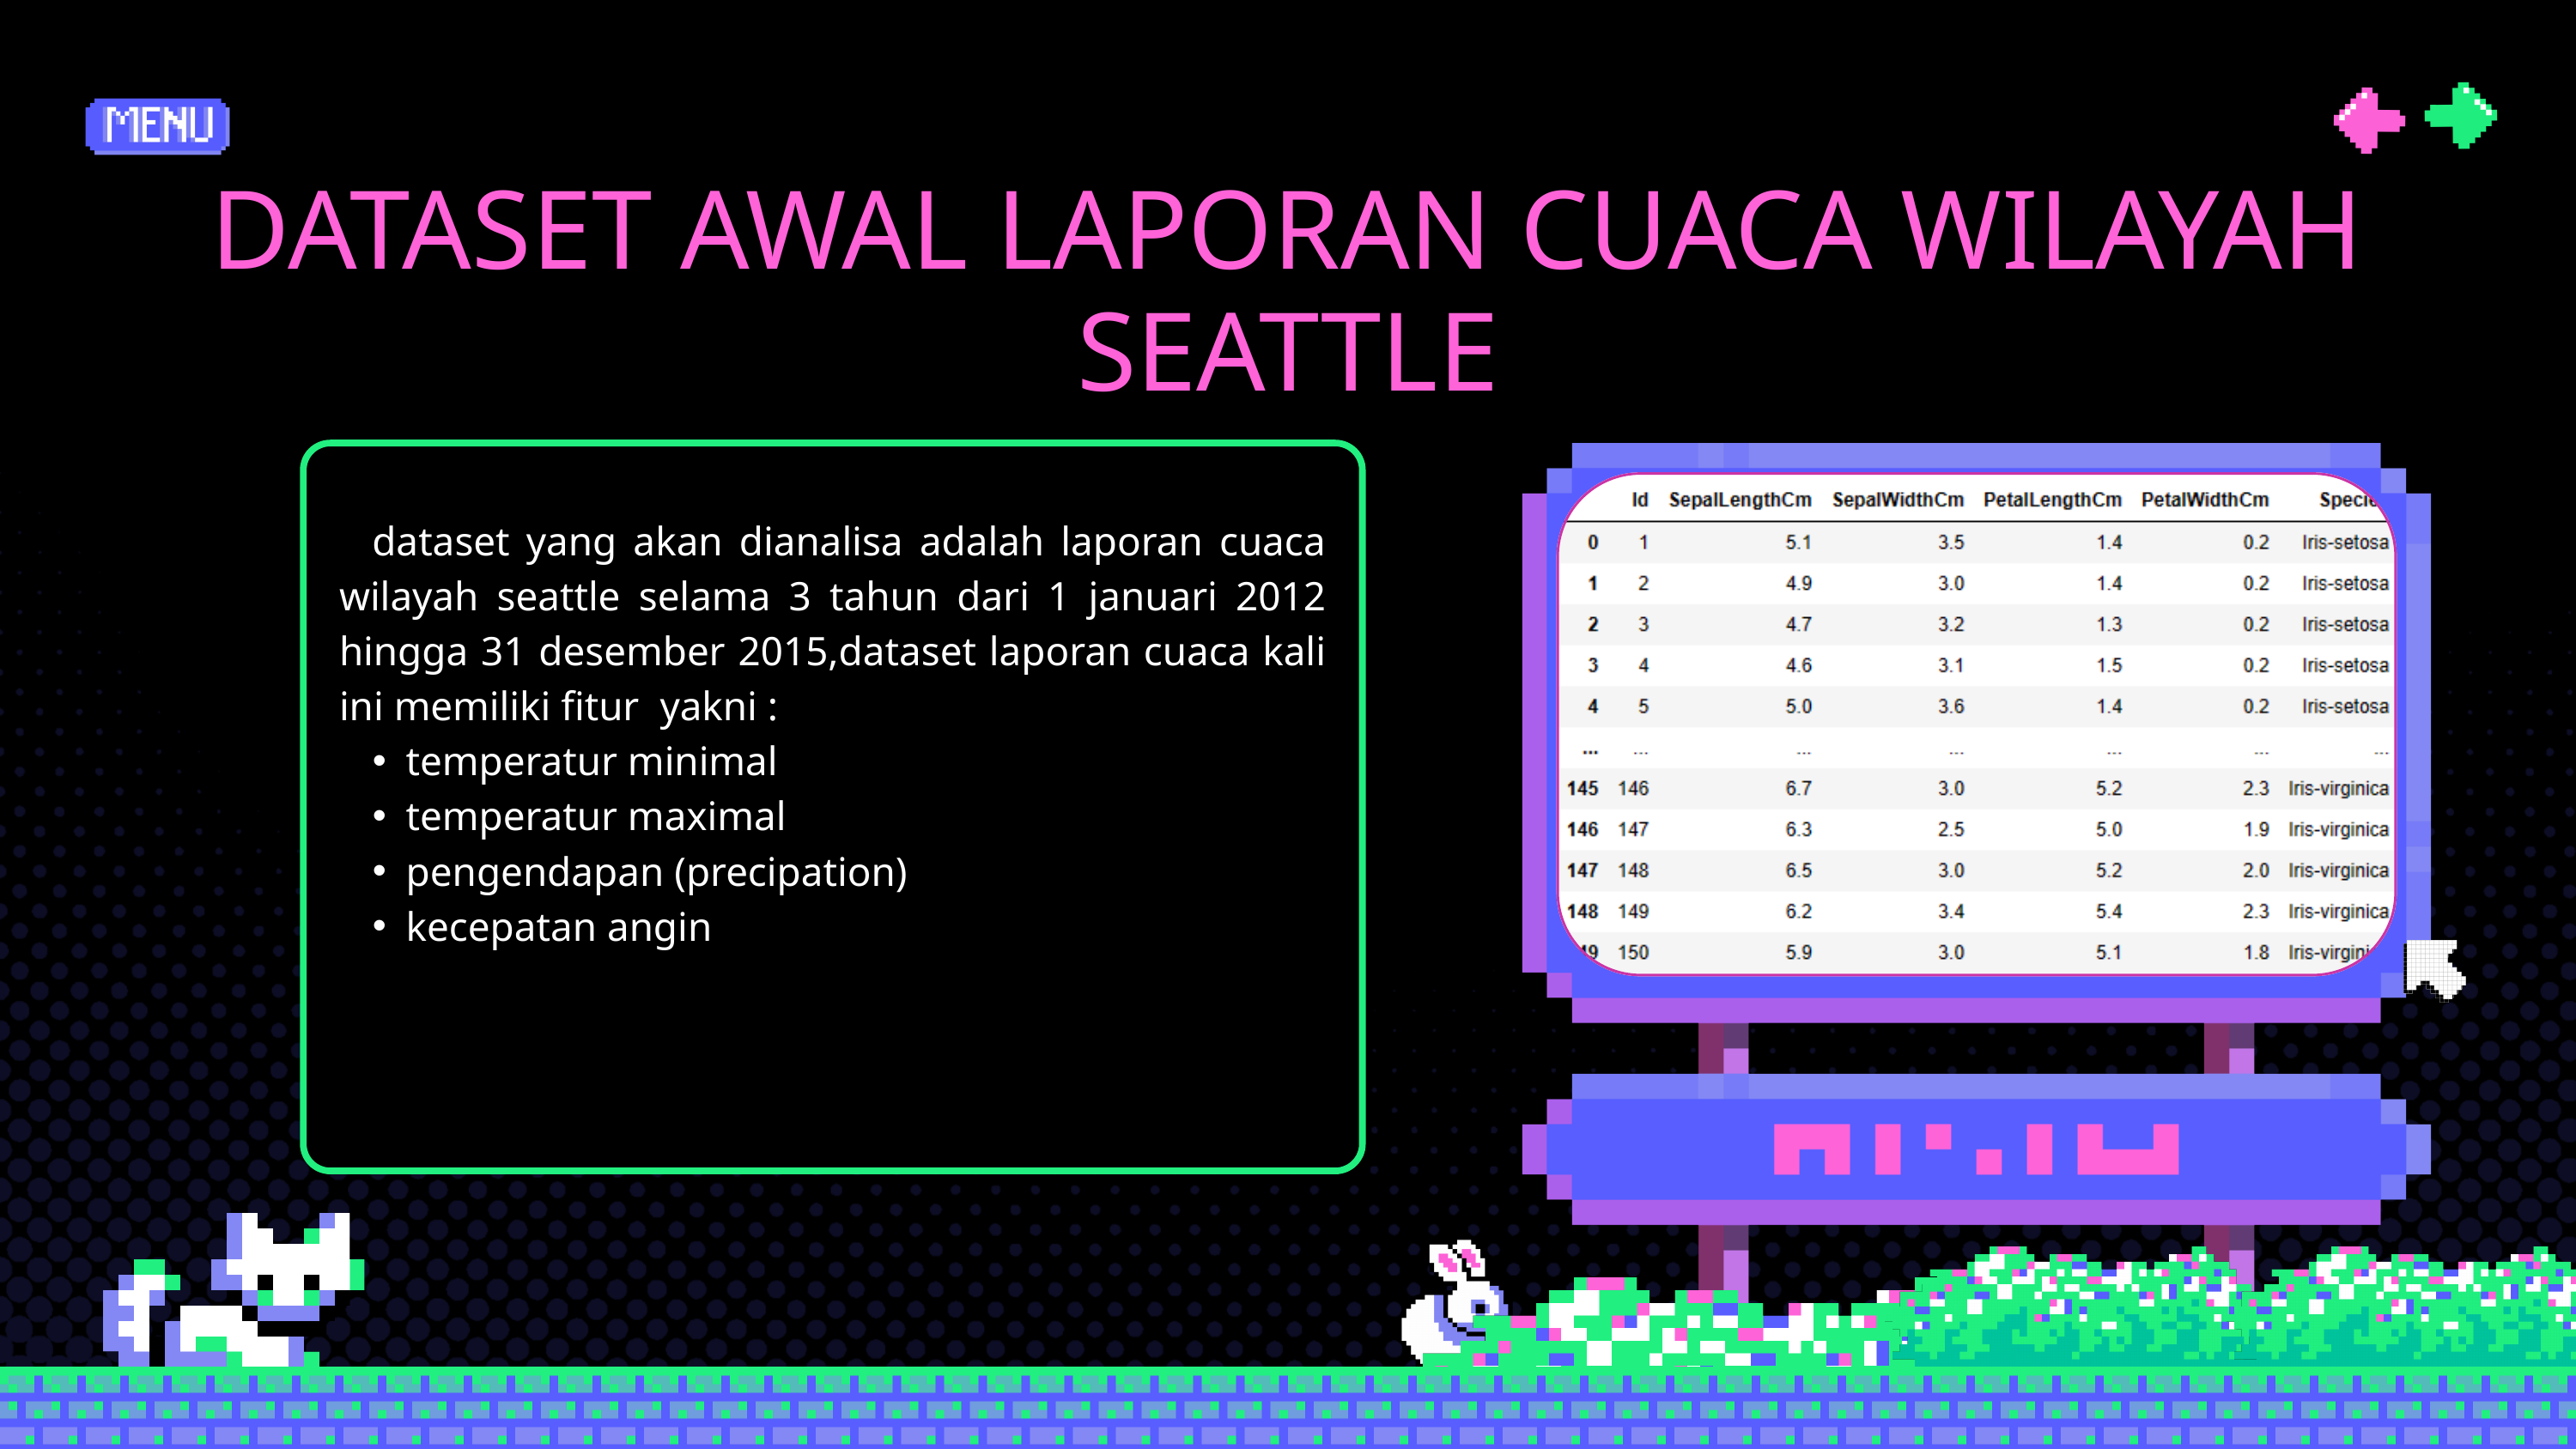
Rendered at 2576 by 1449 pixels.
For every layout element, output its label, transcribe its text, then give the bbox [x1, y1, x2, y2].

text_box [2419, 76, 2503, 155]
text_box [1397, 1277, 1885, 1366]
picture [2327, 870, 2466, 1003]
text_box [81, 94, 234, 160]
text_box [1556, 471, 2397, 977]
text_box [1885, 1246, 2227, 1366]
text_box dataset yang akan dianalisa adalah laporan cuaca wilayah seattle selama 3 tahun dari 1 januari 2012 hingga 31 desember 2015,dataset laporan cuaca kali ini memiliki fitur yakni : temperatur minimal temperatur maximal pengendapan (precipation) kecepatan angin [303, 417, 1363, 1172]
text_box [0, 1366, 2576, 1449]
text_box [2227, 1246, 2576, 1366]
text_box [0, 413, 2576, 1366]
text_box [1522, 443, 2432, 1277]
text_box [1397, 1235, 1517, 1277]
text_box [2328, 82, 2411, 160]
text_box [103, 1213, 365, 1366]
text_box DATASET AWAL LAPORAN CUACA WILAYAH SEATTLE [161, 169, 2415, 414]
